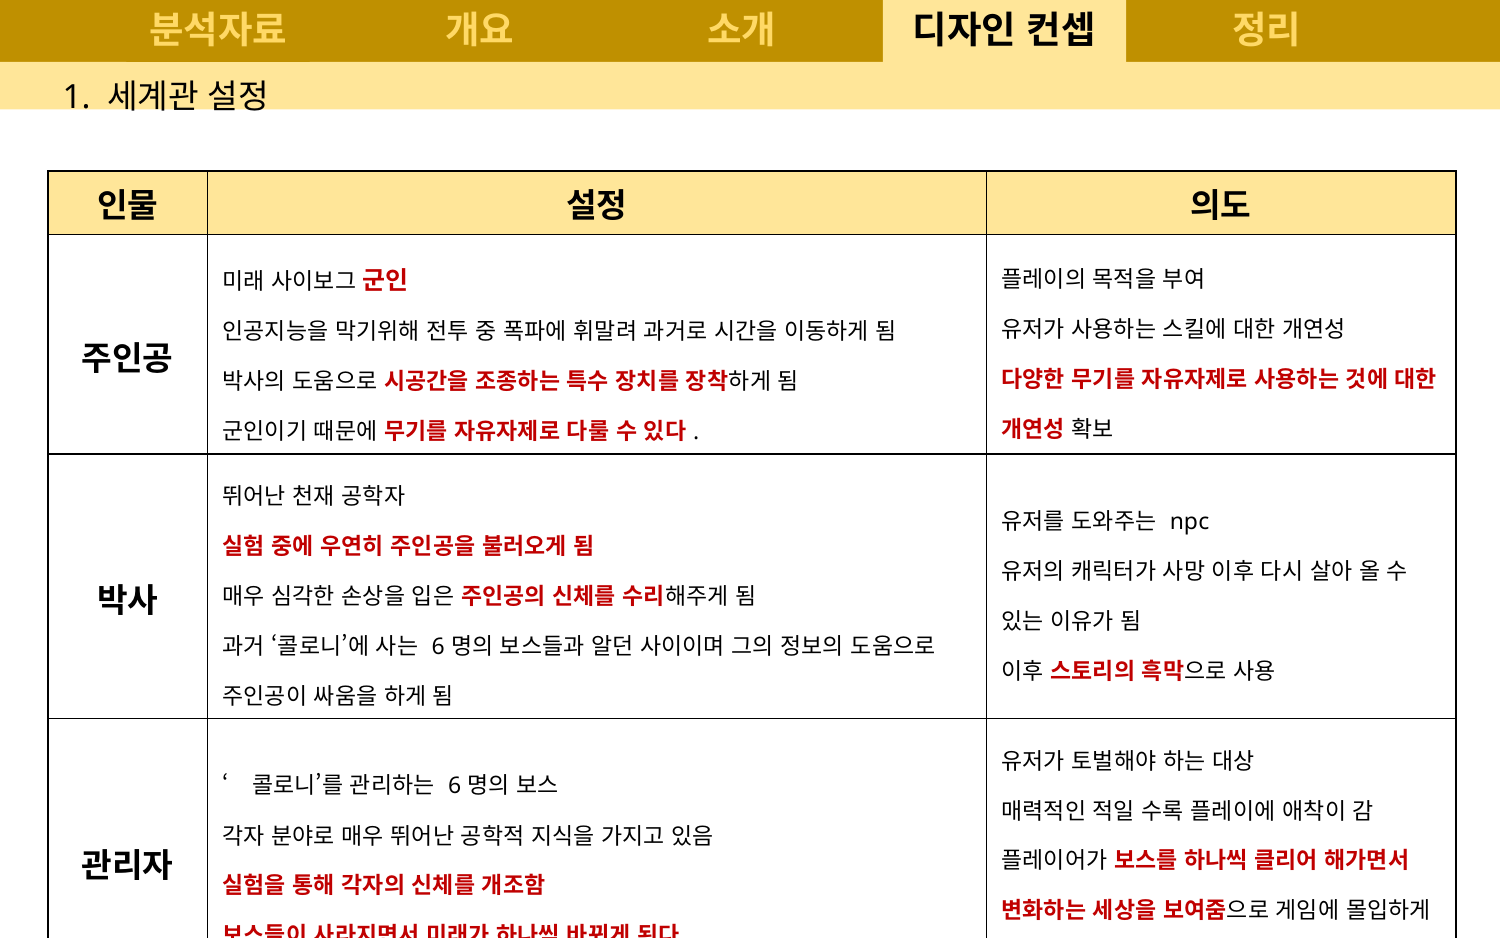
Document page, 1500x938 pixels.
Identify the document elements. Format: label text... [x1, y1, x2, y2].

table_header 설정 [208, 172, 986, 234]
table_cell 박사 [49, 455, 207, 718]
list 1. 세계관 설정 [47, 62, 1456, 110]
table_cell 뛰어난 천재 공학자 실험 중에 우연히 주인공을 불러오게 됨 매우 심각한 손상을 입은 주인공의 신체를 수리해주게 됨 과거 ‘콜로니’에 사는 6명의 보스들과 알던 사이이며 그의 정보의 도움으로 주인공이 싸움을 하게 됨 [208, 455, 986, 718]
table_cell 관리자 [49, 719, 207, 938]
list 소개 [650, 0, 834, 62]
table_cell 미래 사이보그 군인 인공지능을 막기위해 전투 중 폭파에 휘말려 과거로 시간을 이동하게 됨 박사의 도움으로 시공간을 조종하는 특수 장치를 장착하게 됨 군인이기 때문에 무기를 자유자제로 다룰 수 있다. [208, 235, 986, 453]
table_cell 유저를 도와주는 npc 유저의 캐릭터가 사망 이후 다시 살아 올 수 있는 이유가 됨 이후 스토리의 흑막으로 사용 [987, 455, 1455, 718]
title 분석자료 [126, 0, 310, 62]
list 정리 [1175, 0, 1359, 62]
table_cell 플레이의 목적을 부여 유저가 사용하는 스킬에 대한 개연성 다양한 무기를 자유자제로 사용하는 것에 대한 개연성 확보 [987, 235, 1455, 453]
list 개요 [388, 0, 572, 62]
table_cell 주인공 [49, 235, 207, 453]
table_cell 유저가 토벌해야 하는 대상 매력적인 적일 수록 플레이에 애착이 감 플레이어가 보스를 하나씩 클리어 해가면서 변화하는 세상을 보여줌으로 게임에 몰입하게 됨 [987, 719, 1455, 938]
table_header 의도 [987, 172, 1455, 234]
list 디자인 컨셉 [882, 0, 1127, 62]
table_cell ‘콜로니’를 관리하는 6명의 보스 각자 분야로 매우 뛰어난 공학적 지식을 가지고 있음 실험을 통해 각자의 신체를 개조함 보스들이 사라지면서 미래가 하나씩 바뀌게 된다. [208, 719, 986, 938]
table_header 인물 [49, 172, 207, 234]
